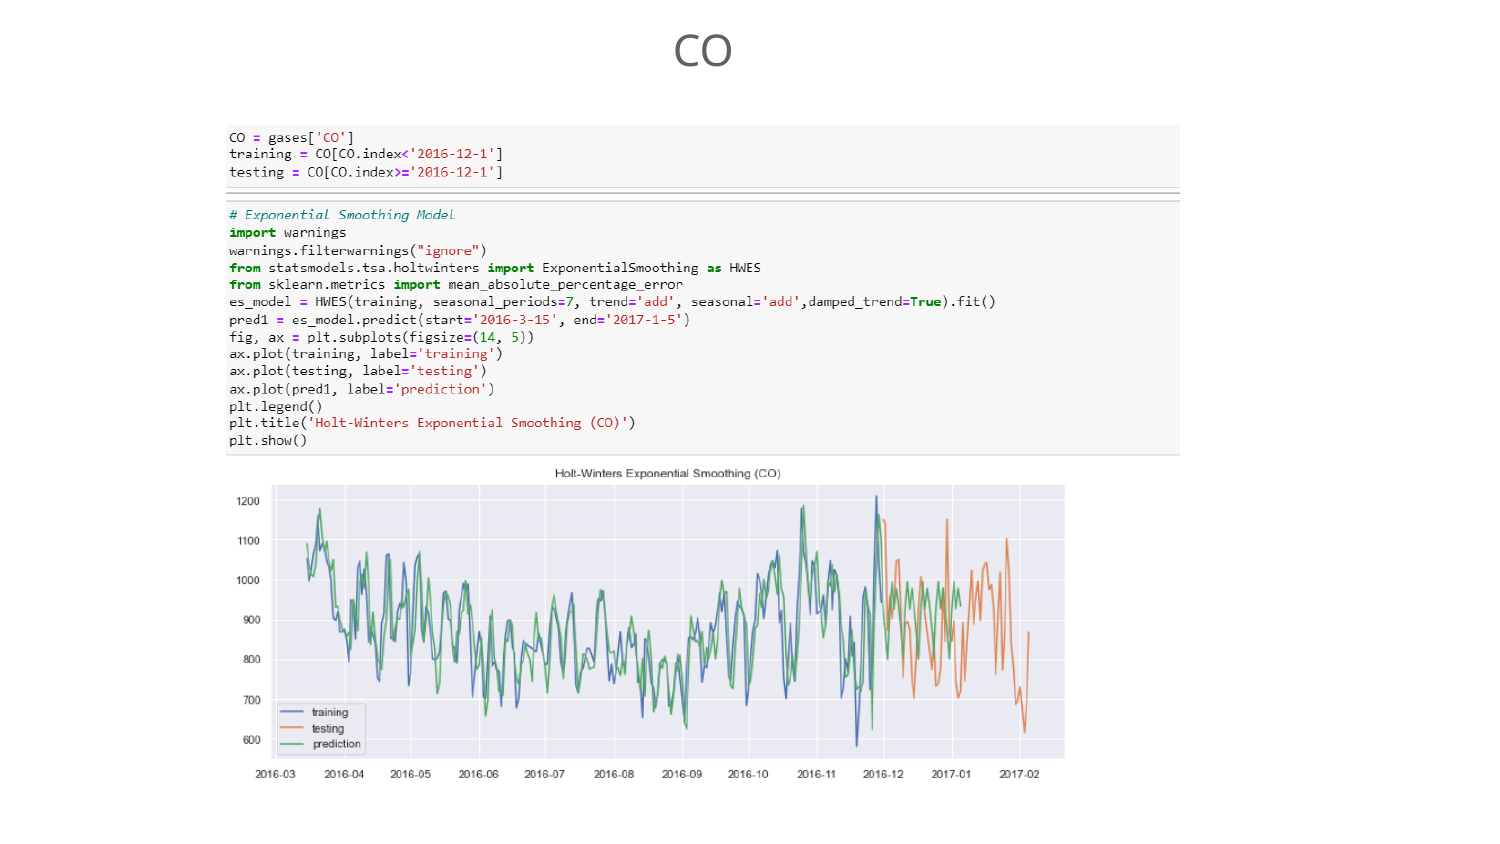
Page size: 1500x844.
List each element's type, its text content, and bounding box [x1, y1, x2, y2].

list CO [211, 0, 1196, 99]
picture [226, 125, 1181, 787]
